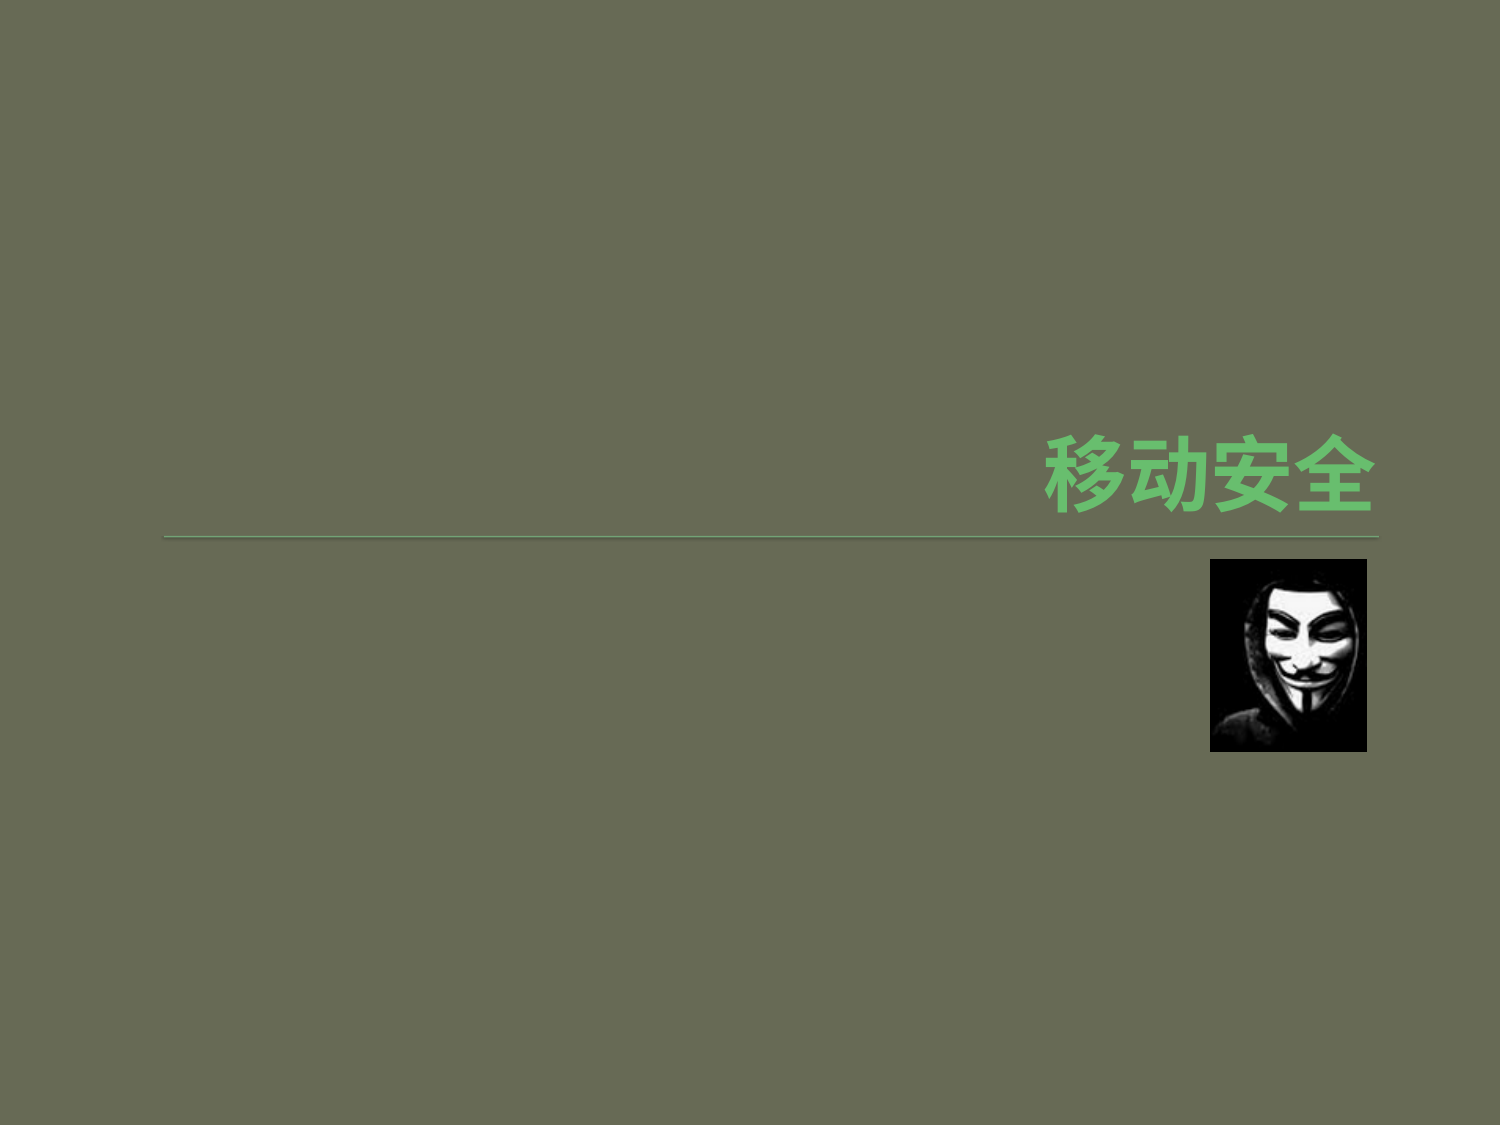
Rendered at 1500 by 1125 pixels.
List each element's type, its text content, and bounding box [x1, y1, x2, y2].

title 移动安全 [118, 81, 1394, 530]
picture [1210, 558, 1368, 752]
